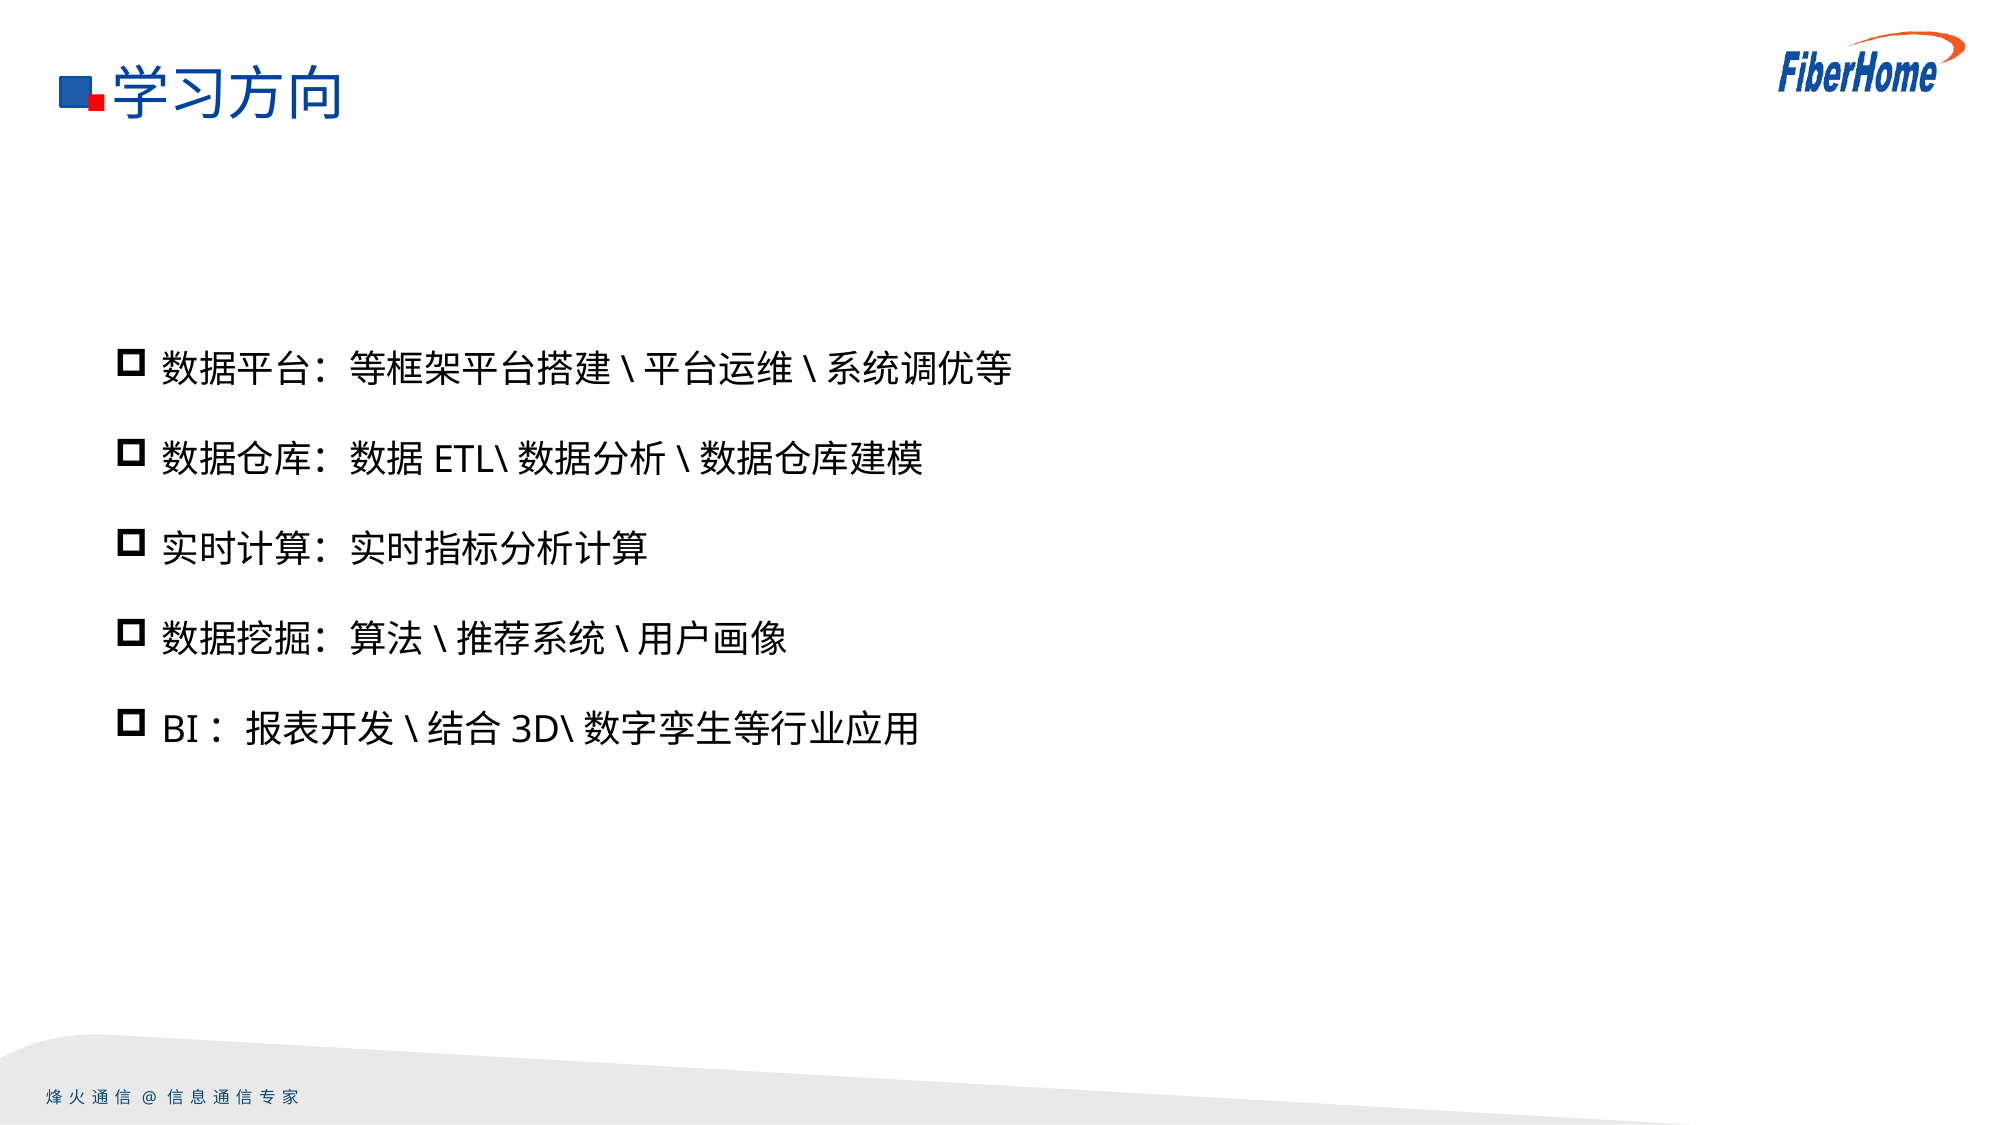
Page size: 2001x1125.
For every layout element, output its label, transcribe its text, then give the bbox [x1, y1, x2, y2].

picture [1767, 29, 1975, 95]
list 学习方向 [96, 48, 1459, 124]
text_box 数据平台：等框架平台搭建\平台运维\系统调优等 数据仓库：数据ETL\数据分析\数据仓库建模 实时计算：实时指标分析计算 数据挖掘：算法\推荐系统\用户画像 BI：报表开发\结合3D\数字孪生等行业应用 [99, 292, 1868, 758]
